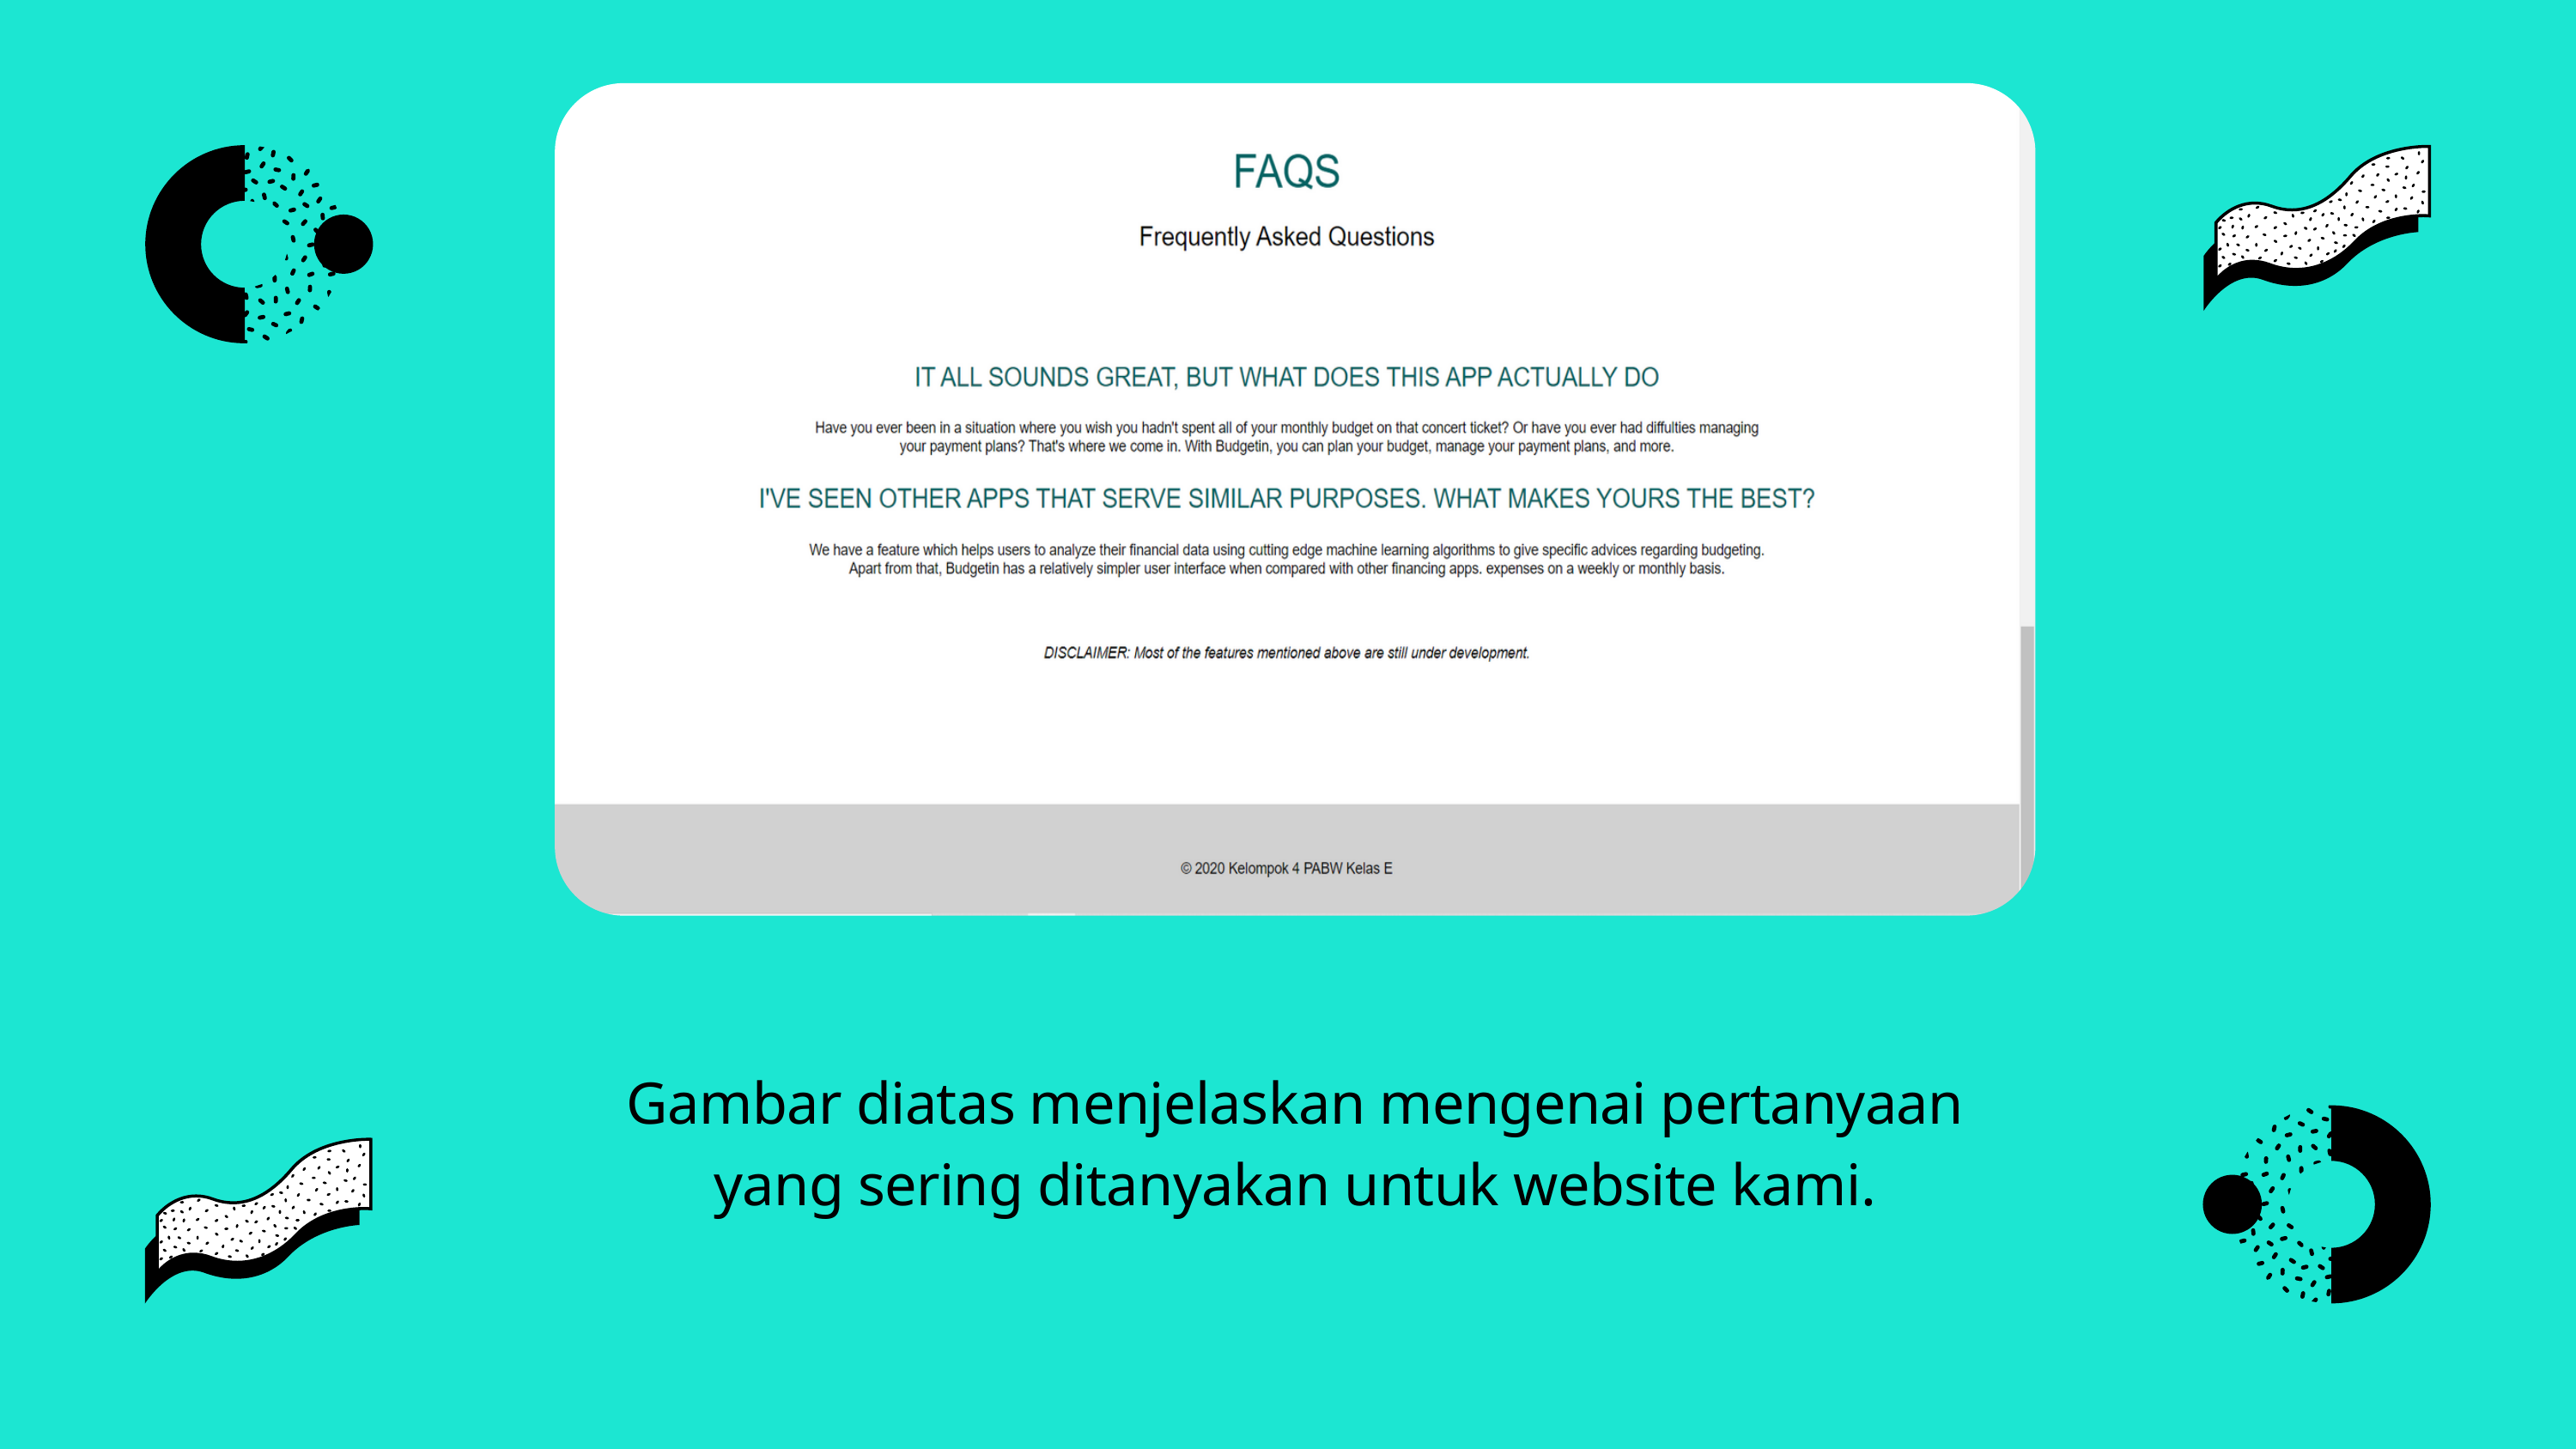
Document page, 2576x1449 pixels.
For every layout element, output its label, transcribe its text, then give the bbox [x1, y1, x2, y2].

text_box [554, 82, 2036, 917]
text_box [313, 214, 374, 274]
picture [144, 1137, 373, 1304]
text_box Gambar diatas menjelaskan mengenai pertanyaan yang sering ditanyakan untuk website kami. [562, 1054, 2029, 1217]
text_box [2202, 1174, 2263, 1234]
picture [2232, 1105, 2432, 1304]
picture [2203, 144, 2432, 312]
picture [144, 144, 344, 344]
